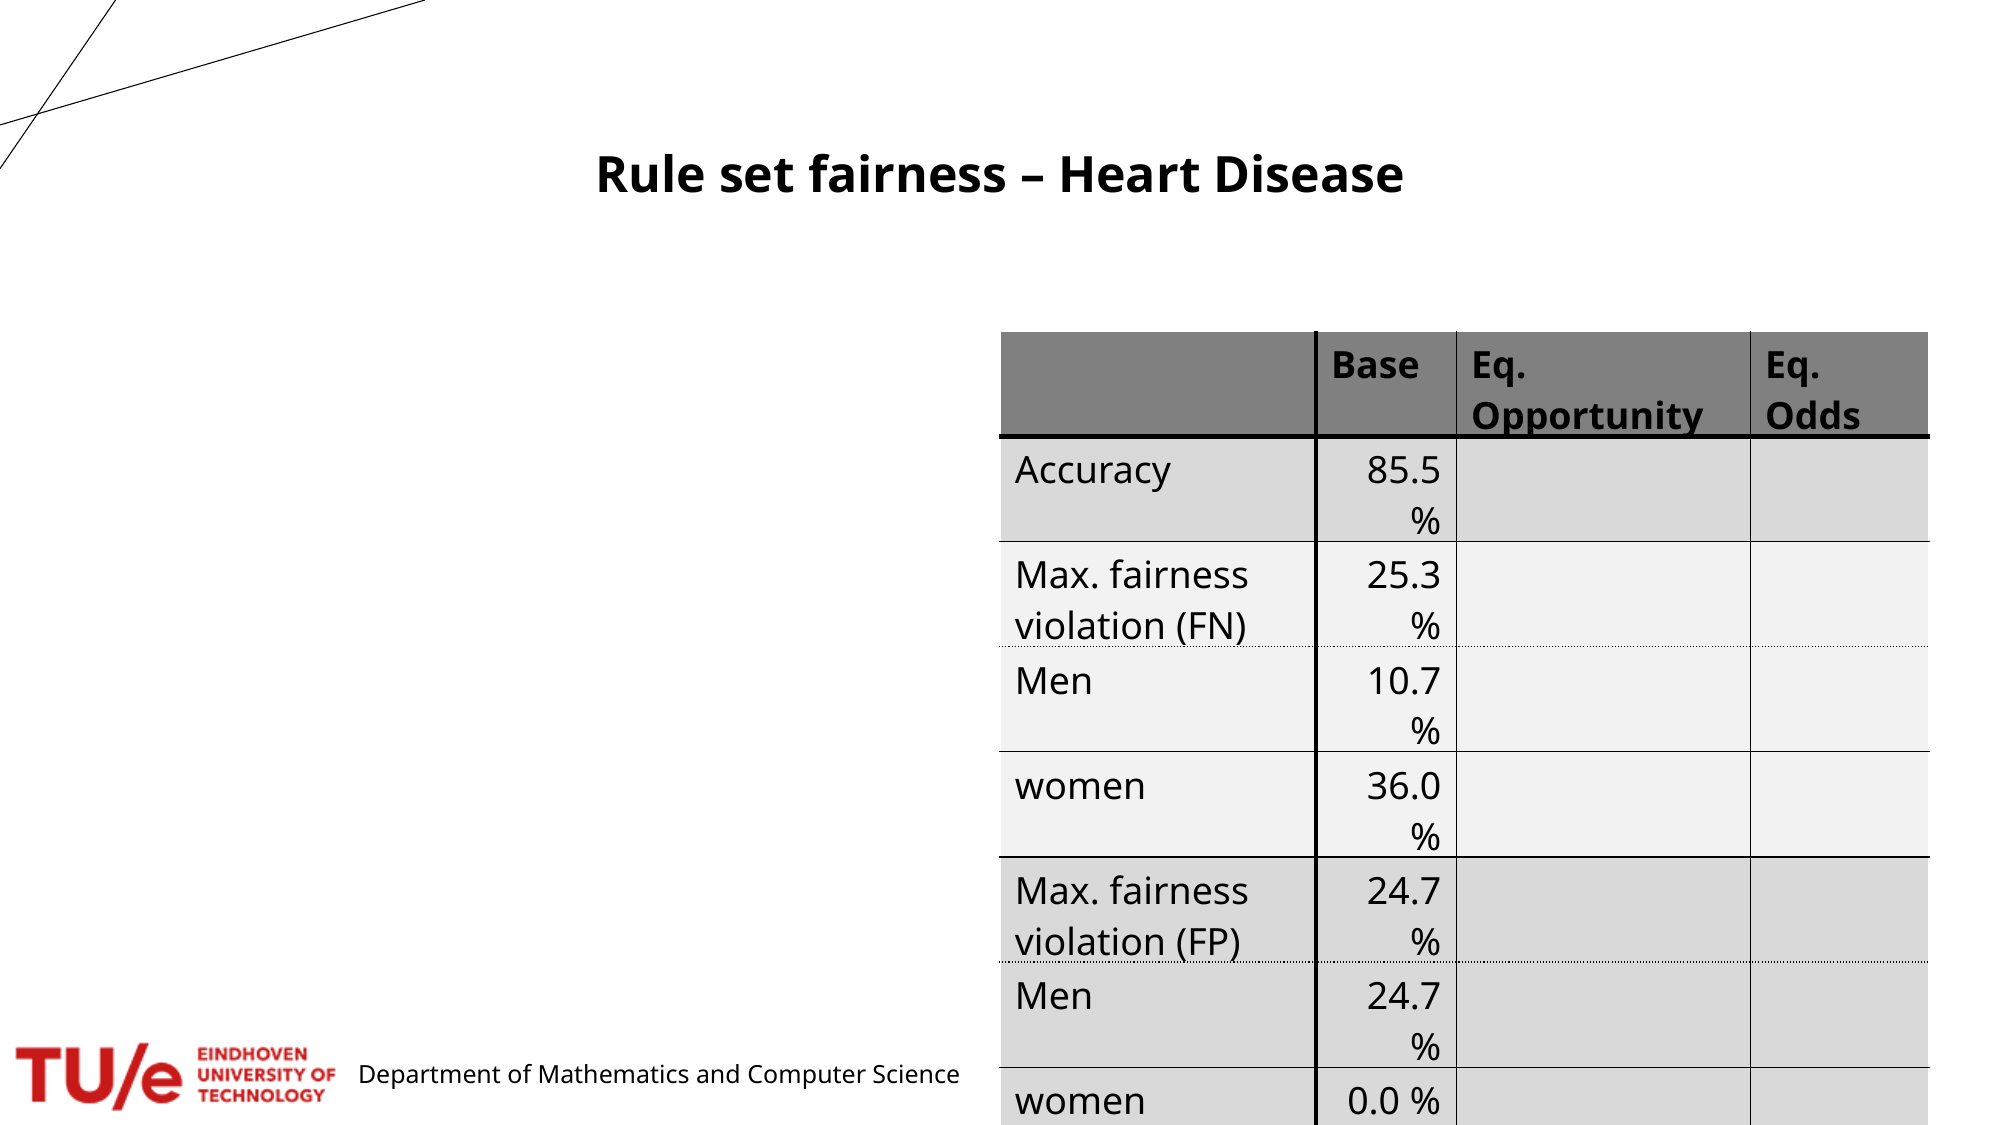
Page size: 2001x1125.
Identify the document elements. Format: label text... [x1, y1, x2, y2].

table_cell [1457, 752, 1750, 856]
table_header [1001, 332, 1314, 434]
table_cell [1457, 858, 1750, 962]
table_cell [1751, 439, 1928, 541]
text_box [0, 1025, 2000, 1125]
table_cell [1751, 858, 1928, 962]
table_cell 10.7 % [1318, 647, 1456, 751]
table_header Eq. Opportunity [1457, 332, 1750, 434]
table_cell [1751, 542, 1928, 647]
table_cell 24.7 % [1318, 962, 1456, 1025]
table_cell Men [1001, 962, 1314, 1025]
text_box Rule set fairness – Heart Disease [137, 135, 1864, 210]
table_cell 24.7 % [1318, 858, 1456, 962]
table_cell [1457, 542, 1750, 647]
table_cell Max. fairness violation (FP) [1001, 858, 1314, 962]
table_cell [1457, 962, 1750, 1025]
table_cell [1457, 439, 1750, 541]
table_cell 25.3 % [1318, 542, 1456, 647]
table_cell Accuracy [1001, 439, 1314, 541]
table_header Eq. Odds [1751, 332, 1928, 434]
table_cell [1457, 647, 1750, 751]
table_cell [1751, 647, 1928, 751]
table_cell [1751, 962, 1928, 1025]
table_header Base [1318, 332, 1456, 434]
table_cell [1751, 752, 1928, 856]
table_cell 36.0 % [1318, 752, 1456, 856]
table_cell 85.5 % [1318, 439, 1456, 541]
table_cell Max. fairness violation (FN) [1001, 542, 1314, 647]
table_cell women [1001, 752, 1314, 856]
table_cell Men [1001, 647, 1314, 751]
